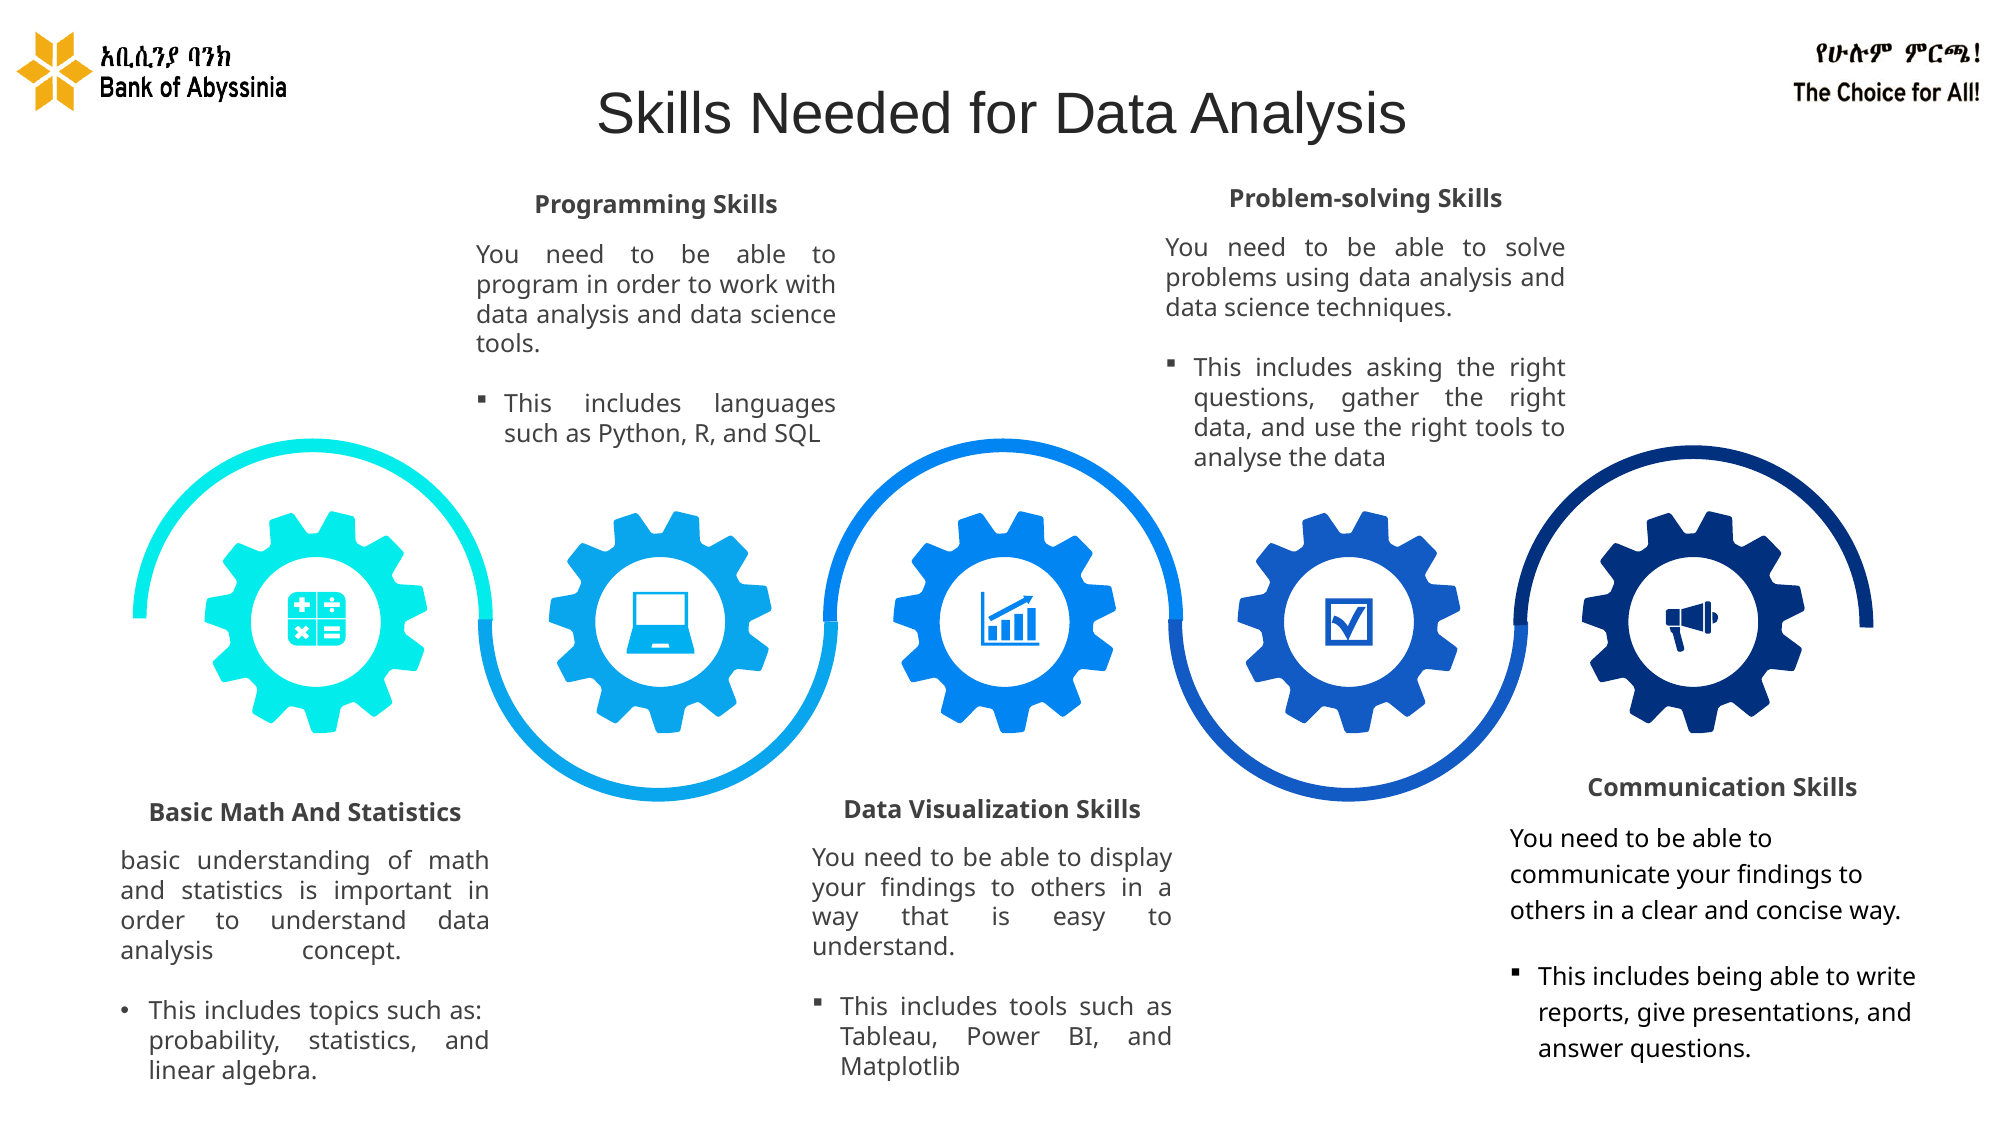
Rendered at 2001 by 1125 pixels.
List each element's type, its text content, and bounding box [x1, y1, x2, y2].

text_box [105, 789, 506, 1052]
picture [1778, 27, 1989, 111]
picture [16, 31, 286, 111]
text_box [132, 438, 1874, 806]
list Skills Needed for Data Analysis [53, 55, 1952, 175]
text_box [797, 785, 1188, 1061]
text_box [461, 181, 852, 428]
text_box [1495, 763, 1951, 1080]
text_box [1150, 175, 1582, 482]
